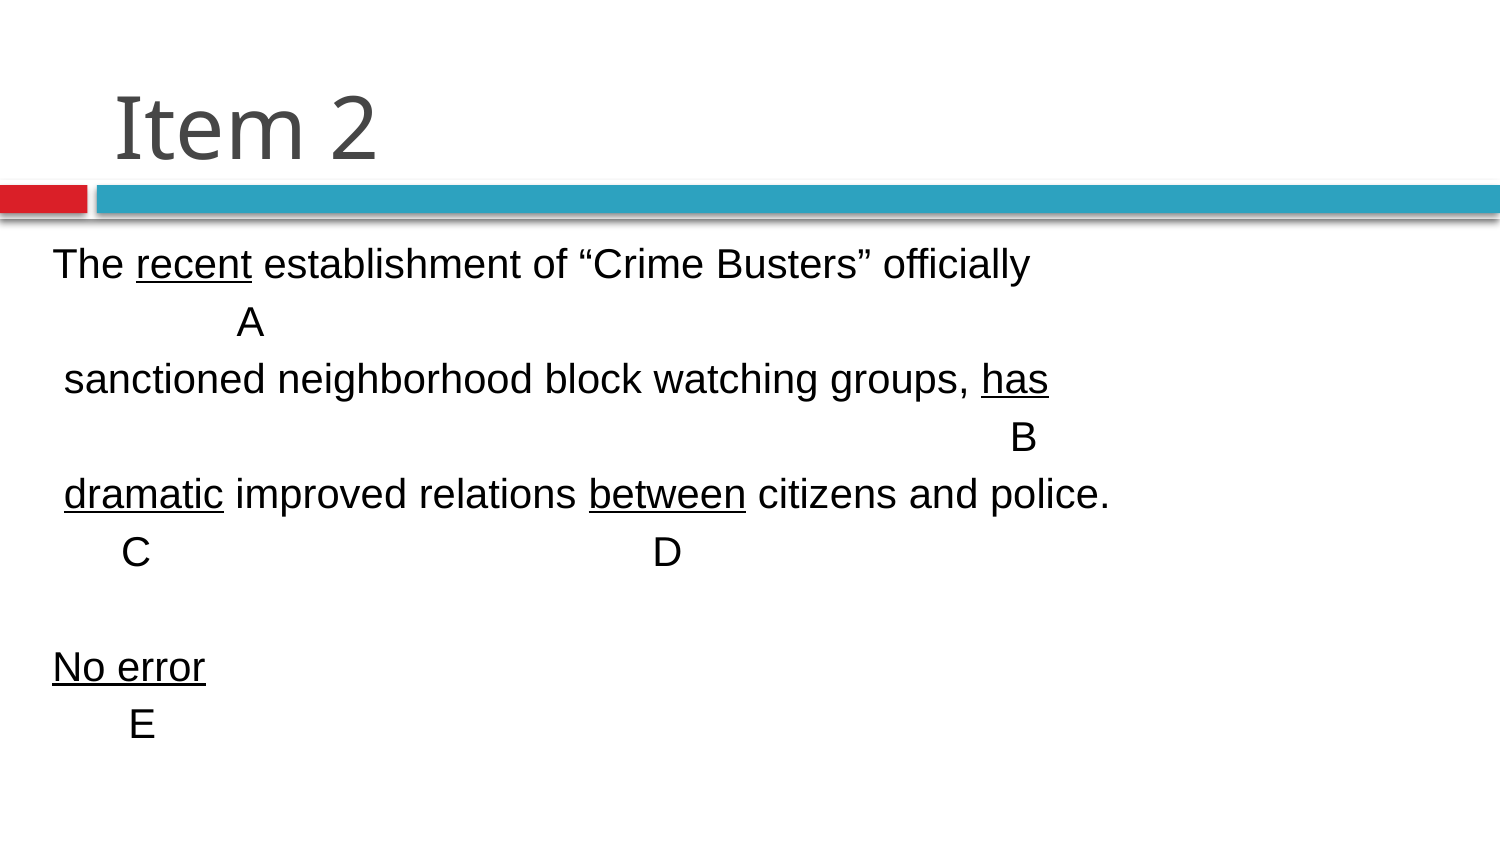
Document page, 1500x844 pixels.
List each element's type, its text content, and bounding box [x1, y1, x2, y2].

list The recent establishment of “Crime Busters” officially A sanctioned neighborhood block watching groups, has B dramatic improved relations between citizens and police. C D No error E [37, 221, 1463, 760]
title Item 2 [99, 19, 1438, 185]
